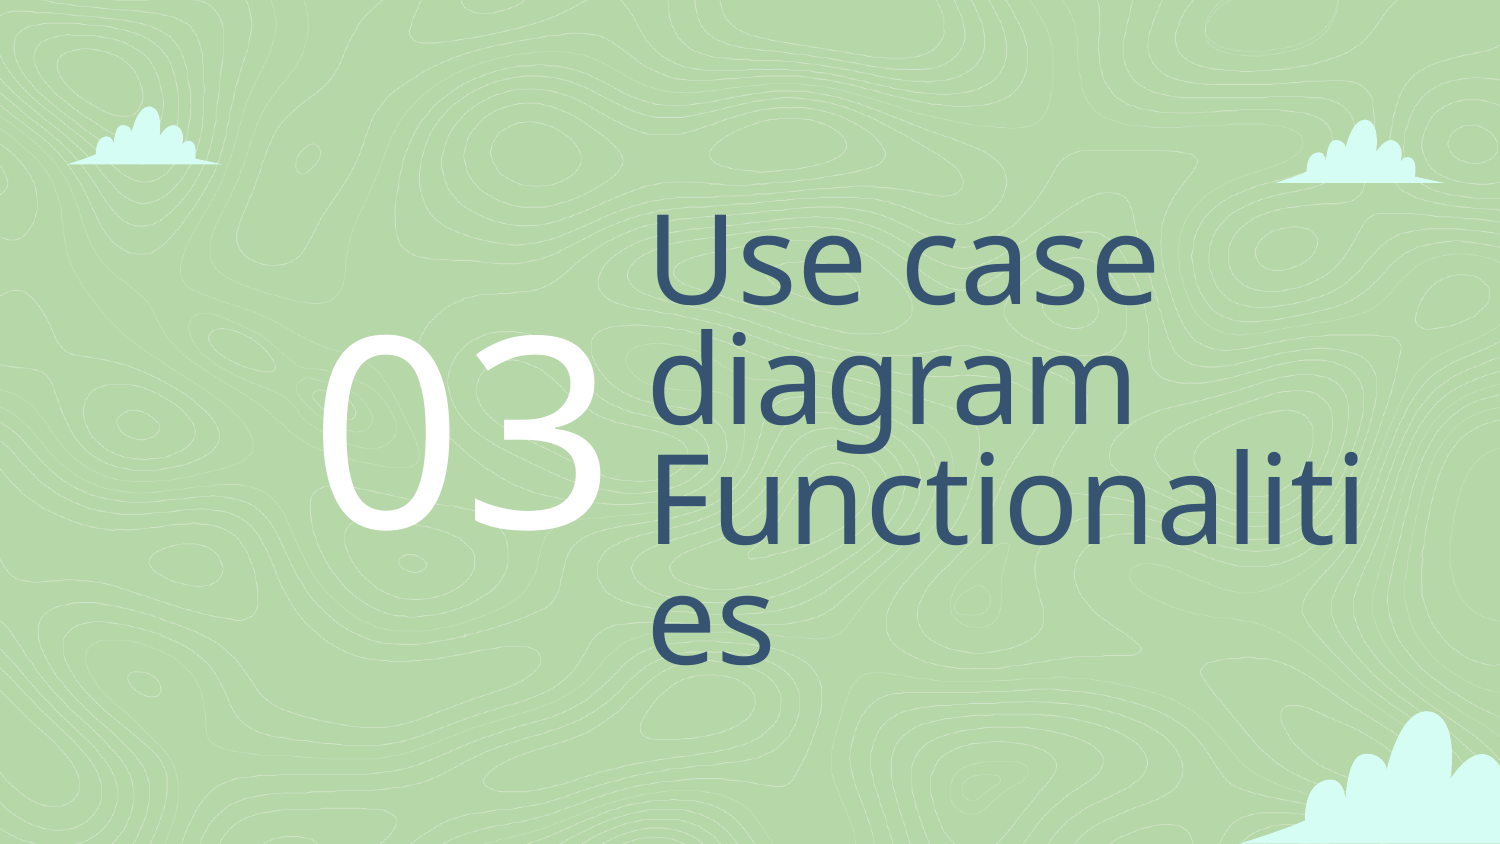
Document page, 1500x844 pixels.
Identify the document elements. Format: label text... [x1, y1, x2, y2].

title Use case diagram Functionalities [631, 311, 1403, 585]
title 03 [286, 285, 641, 559]
